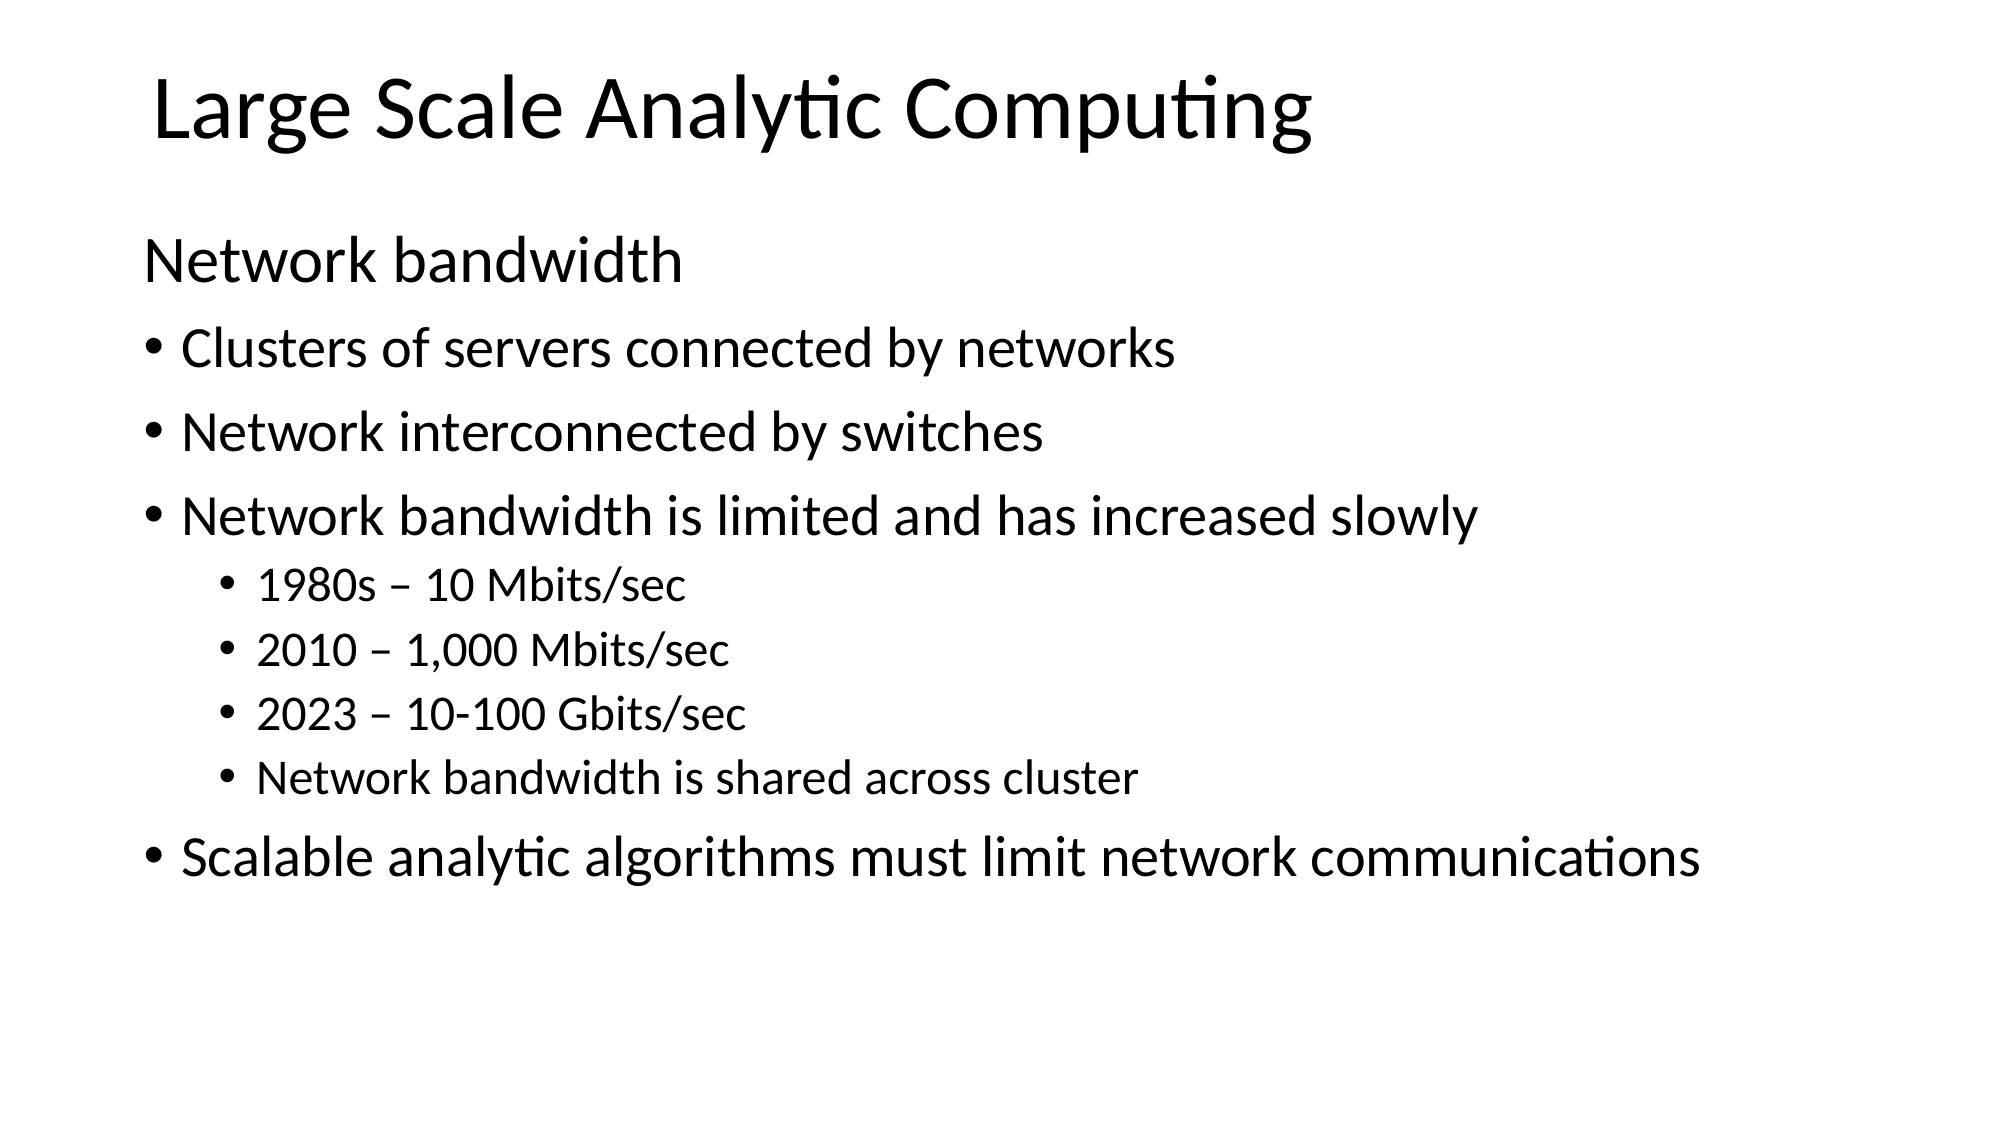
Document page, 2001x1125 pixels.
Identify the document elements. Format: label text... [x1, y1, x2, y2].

text_box Large Scale Analytic Computing [137, 0, 1863, 218]
list Network bandwidth Clusters of servers connected by networks Network interconnected by switches Network bandwidth is limited and has increased slowly 1980s – 10 Mbits/sec 2010 – 1,000 Mbits/sec 2023 – 10-100 Gbits/sec Network bandwidth is shared across cluster Scalable analytic algorithms must limit network communications [128, 217, 1854, 1031]
